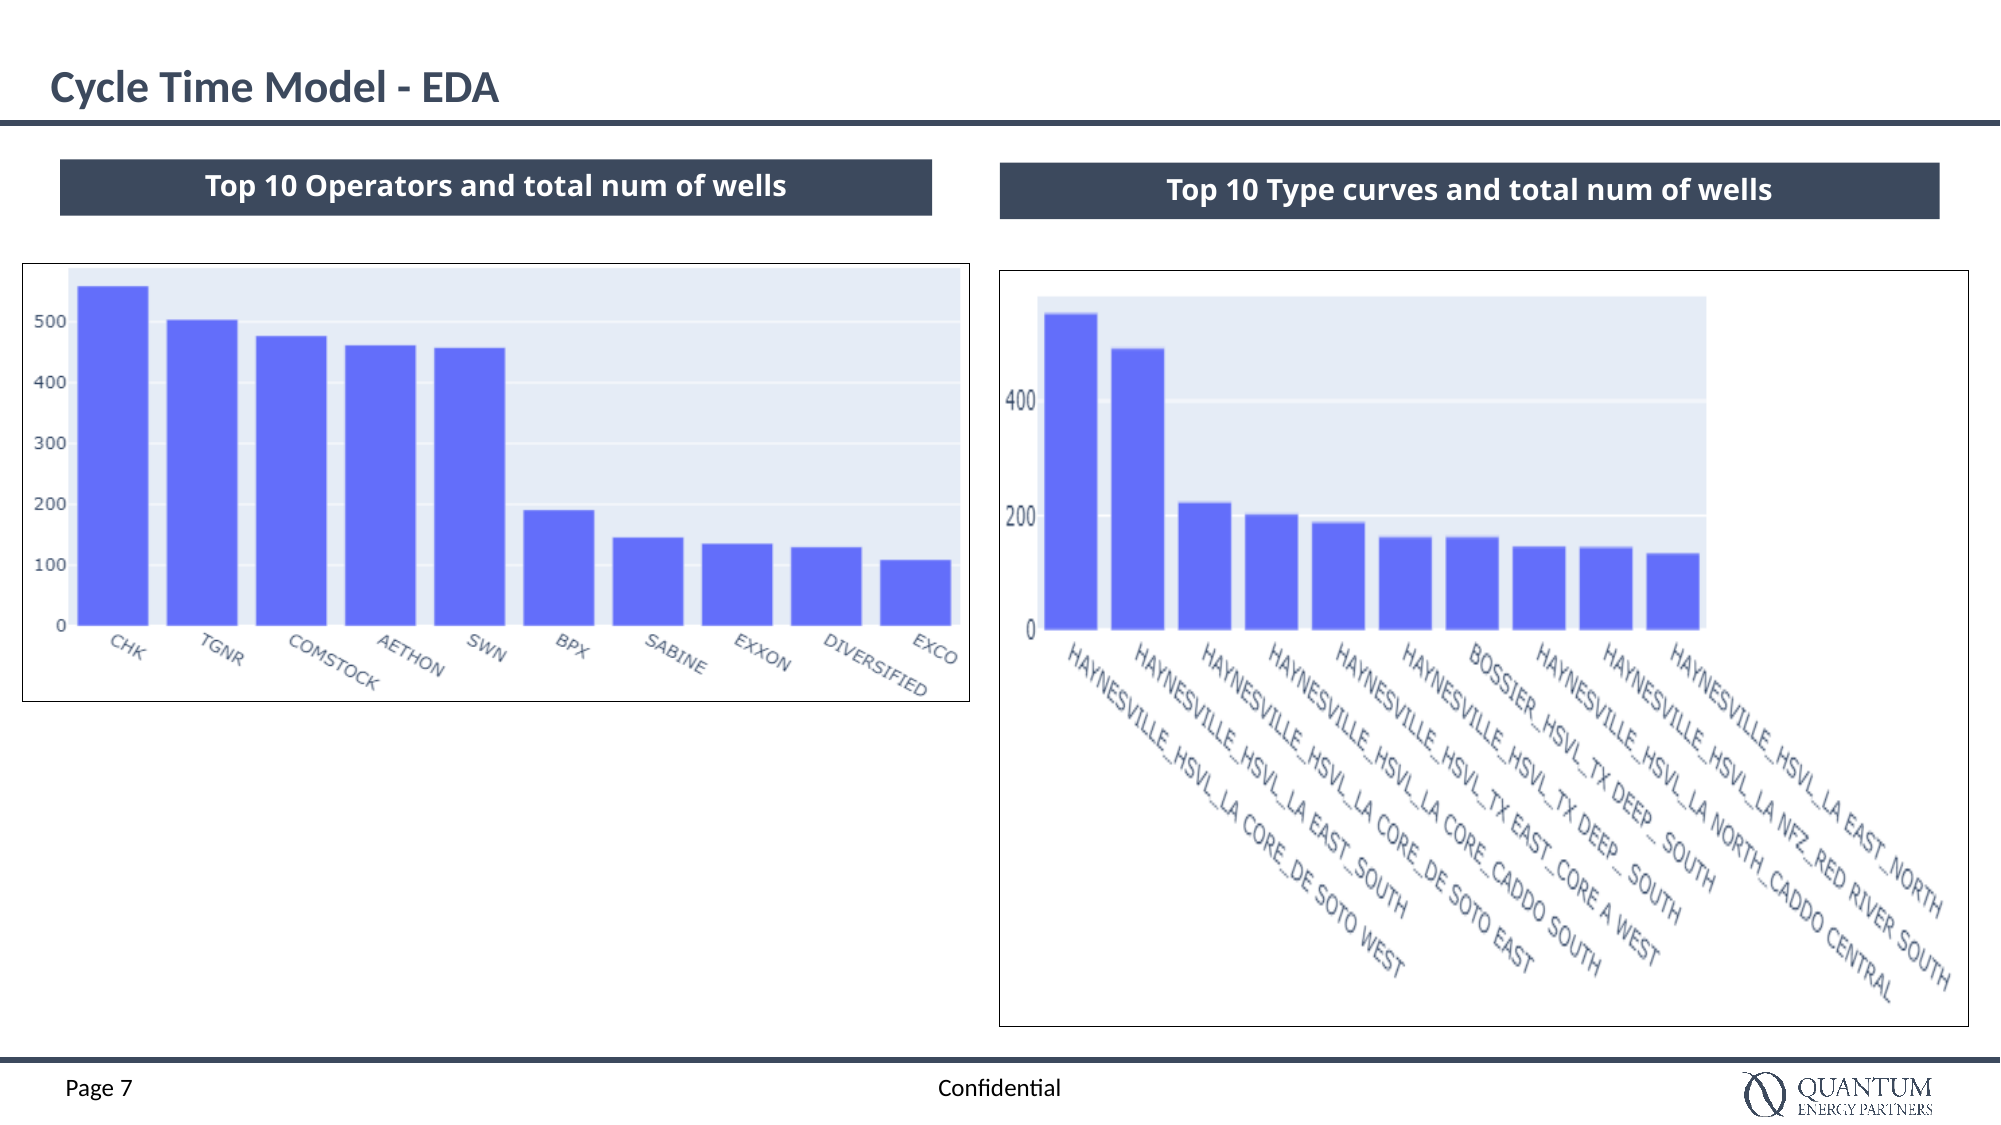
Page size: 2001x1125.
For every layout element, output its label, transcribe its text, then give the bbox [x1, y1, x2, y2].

picture [1741, 1072, 1932, 1117]
picture [999, 270, 1969, 1028]
text_box Top 10 Type curves and total num of wells [999, 162, 1940, 220]
text_box Cycle Time Model - EDA [50, 7, 1951, 112]
text_box Top 10 Operators and total num of wells [60, 159, 933, 216]
picture [22, 263, 970, 702]
